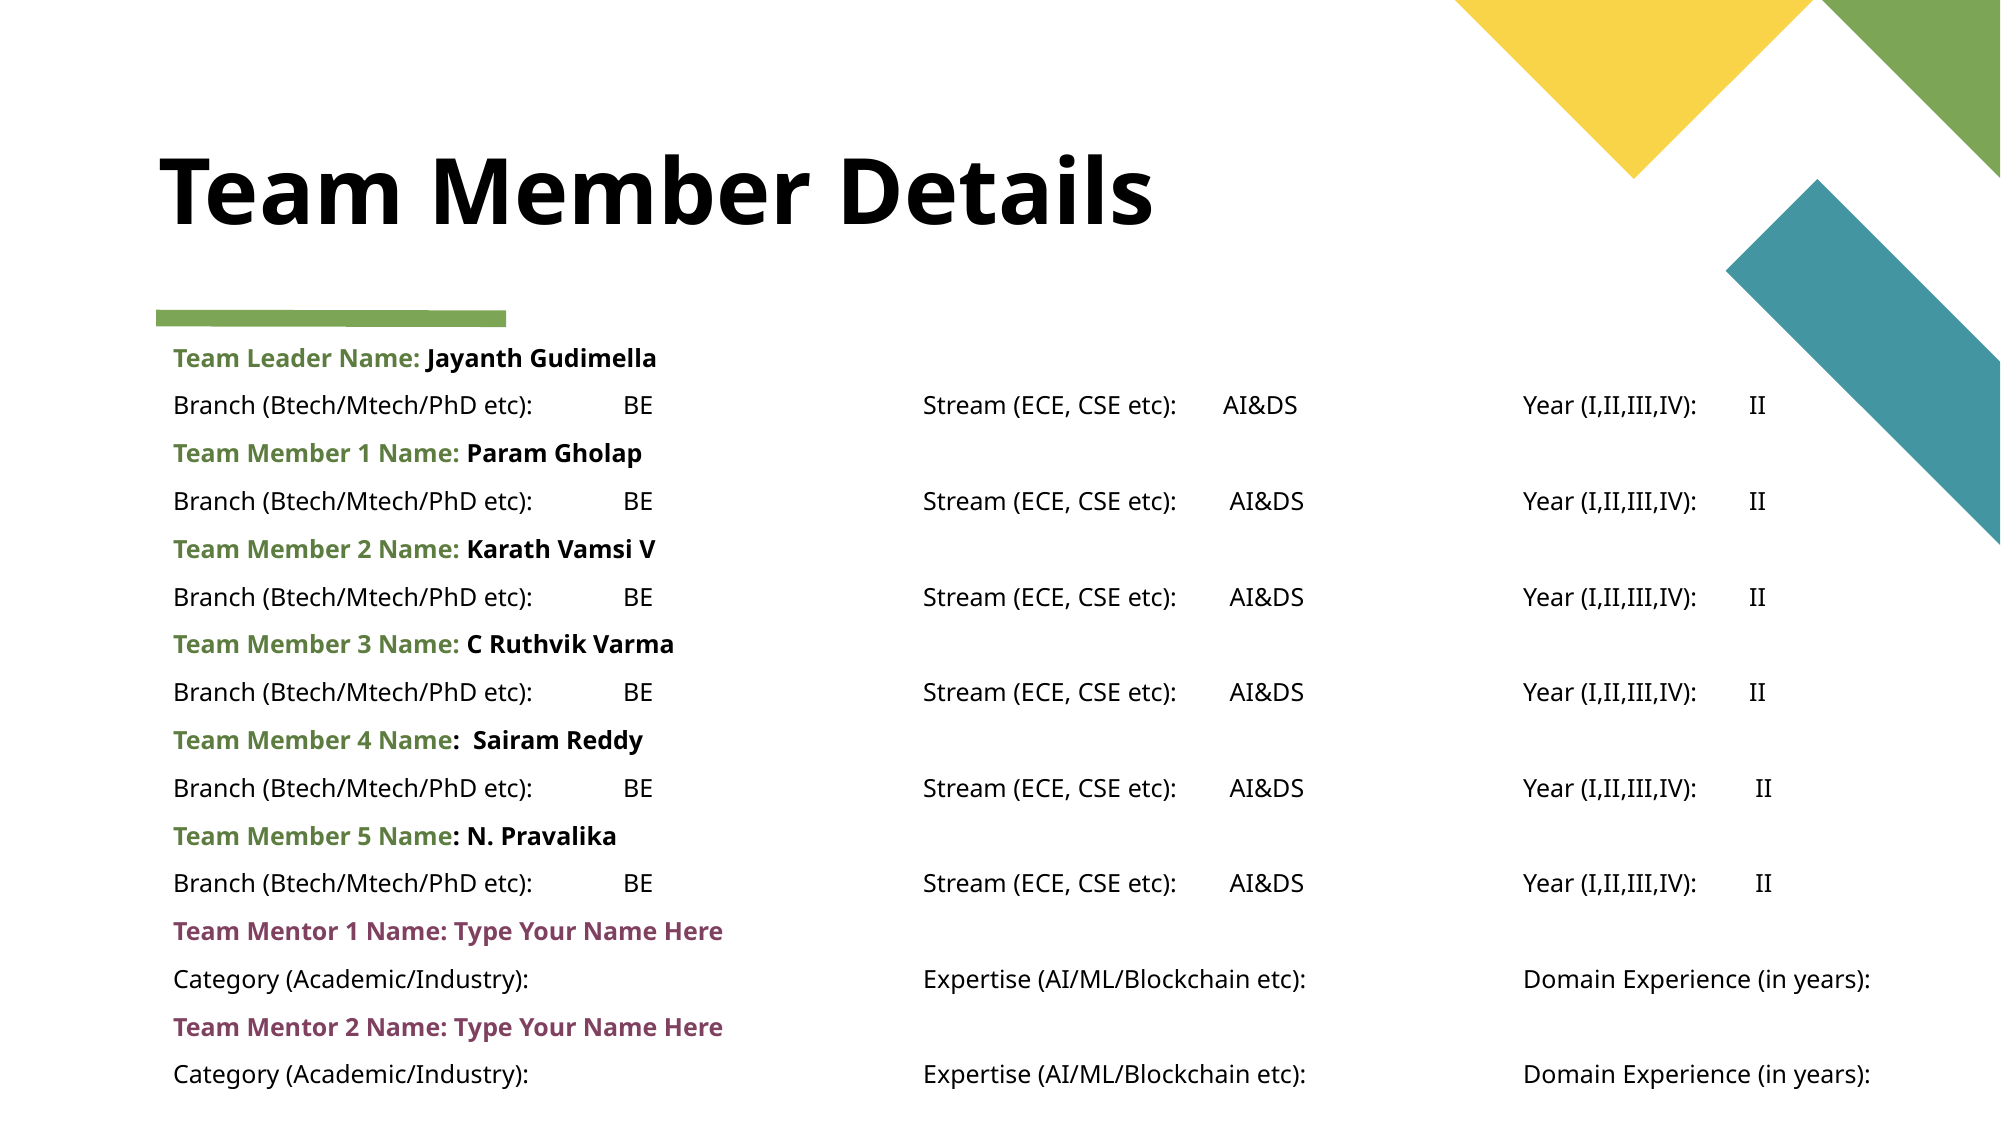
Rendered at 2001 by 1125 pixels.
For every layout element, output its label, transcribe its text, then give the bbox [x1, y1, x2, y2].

title Team Member Details [158, 144, 1244, 245]
list Team Leader Name: Jayanth Gudimella Branch (Btech/Mtech/PhD etc): BE Stream (ECE, CSE etc): AI&DS Year (I,II,III,IV): II Team Member 1 Name: Param Gholap Branch (Btech/Mtech/PhD etc): BE Stream (ECE, CSE etc): AI&DS Year (I,II,III,IV): II Team Member 2 Name: Karath Vamsi V Branch (Btech/Mtech/PhD etc): BE Stream (ECE, CSE etc): AI&DS Year (I,II,III,IV): II Team Member 3 Name: C Ruthvik Varma Branch (Btech/Mtech/PhD etc): BE Stream (ECE, CSE etc): AI&DS Year (I,II,III,IV): II Team Member 4 Name: Sairam Reddy Branch (Btech/Mtech/PhD etc): BE Stream (ECE, CSE etc): AI&DS Year (I,II,III,IV): II Team Member 5 Name: N. Pravalika Branch (Btech/Mtech/PhD etc): BE Stream (ECE, CSE etc): AI&DS Year (I,II,III,IV): II Team Mentor 1 Name: Type Your Name Here Category (Academic/Industry): Expertise (AI/ML/Blockchain etc): Domain Experience (in years): Team Mentor 2 Name: Type Your Name Here Category (Academic/Industry): Expertise (AI/ML/Blockchain etc): Domain Experience (in years): [158, 338, 1987, 1113]
